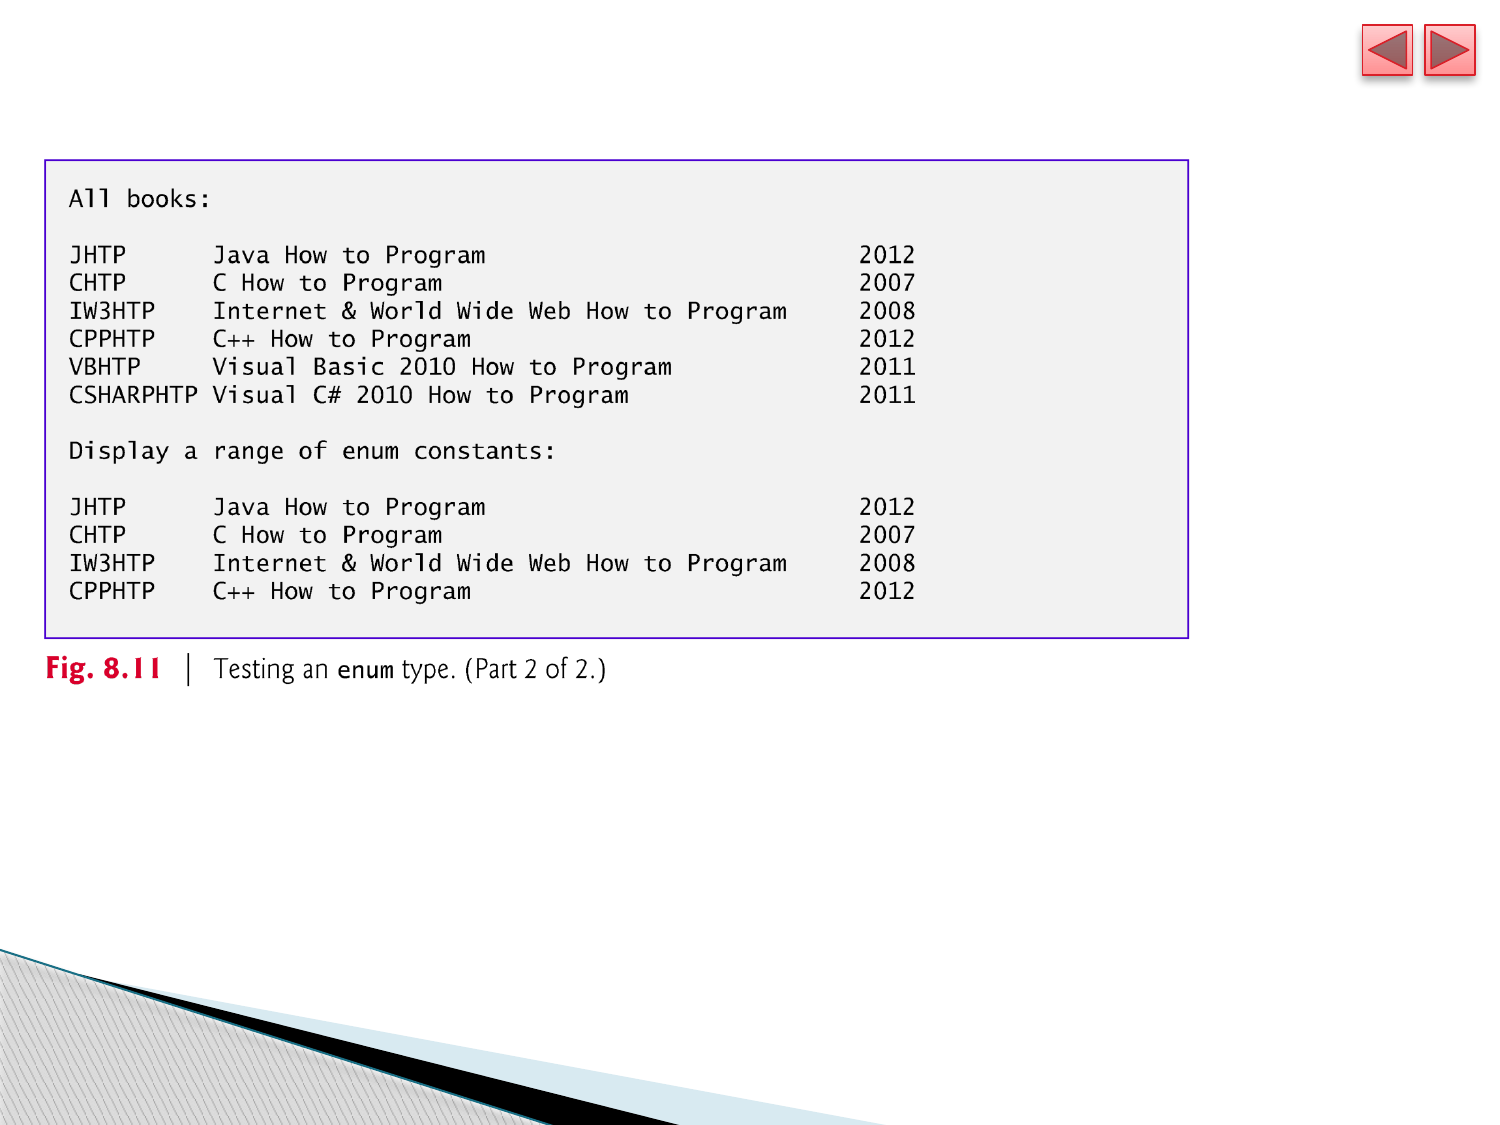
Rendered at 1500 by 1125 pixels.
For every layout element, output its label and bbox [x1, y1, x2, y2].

picture [0, 106, 1500, 1018]
